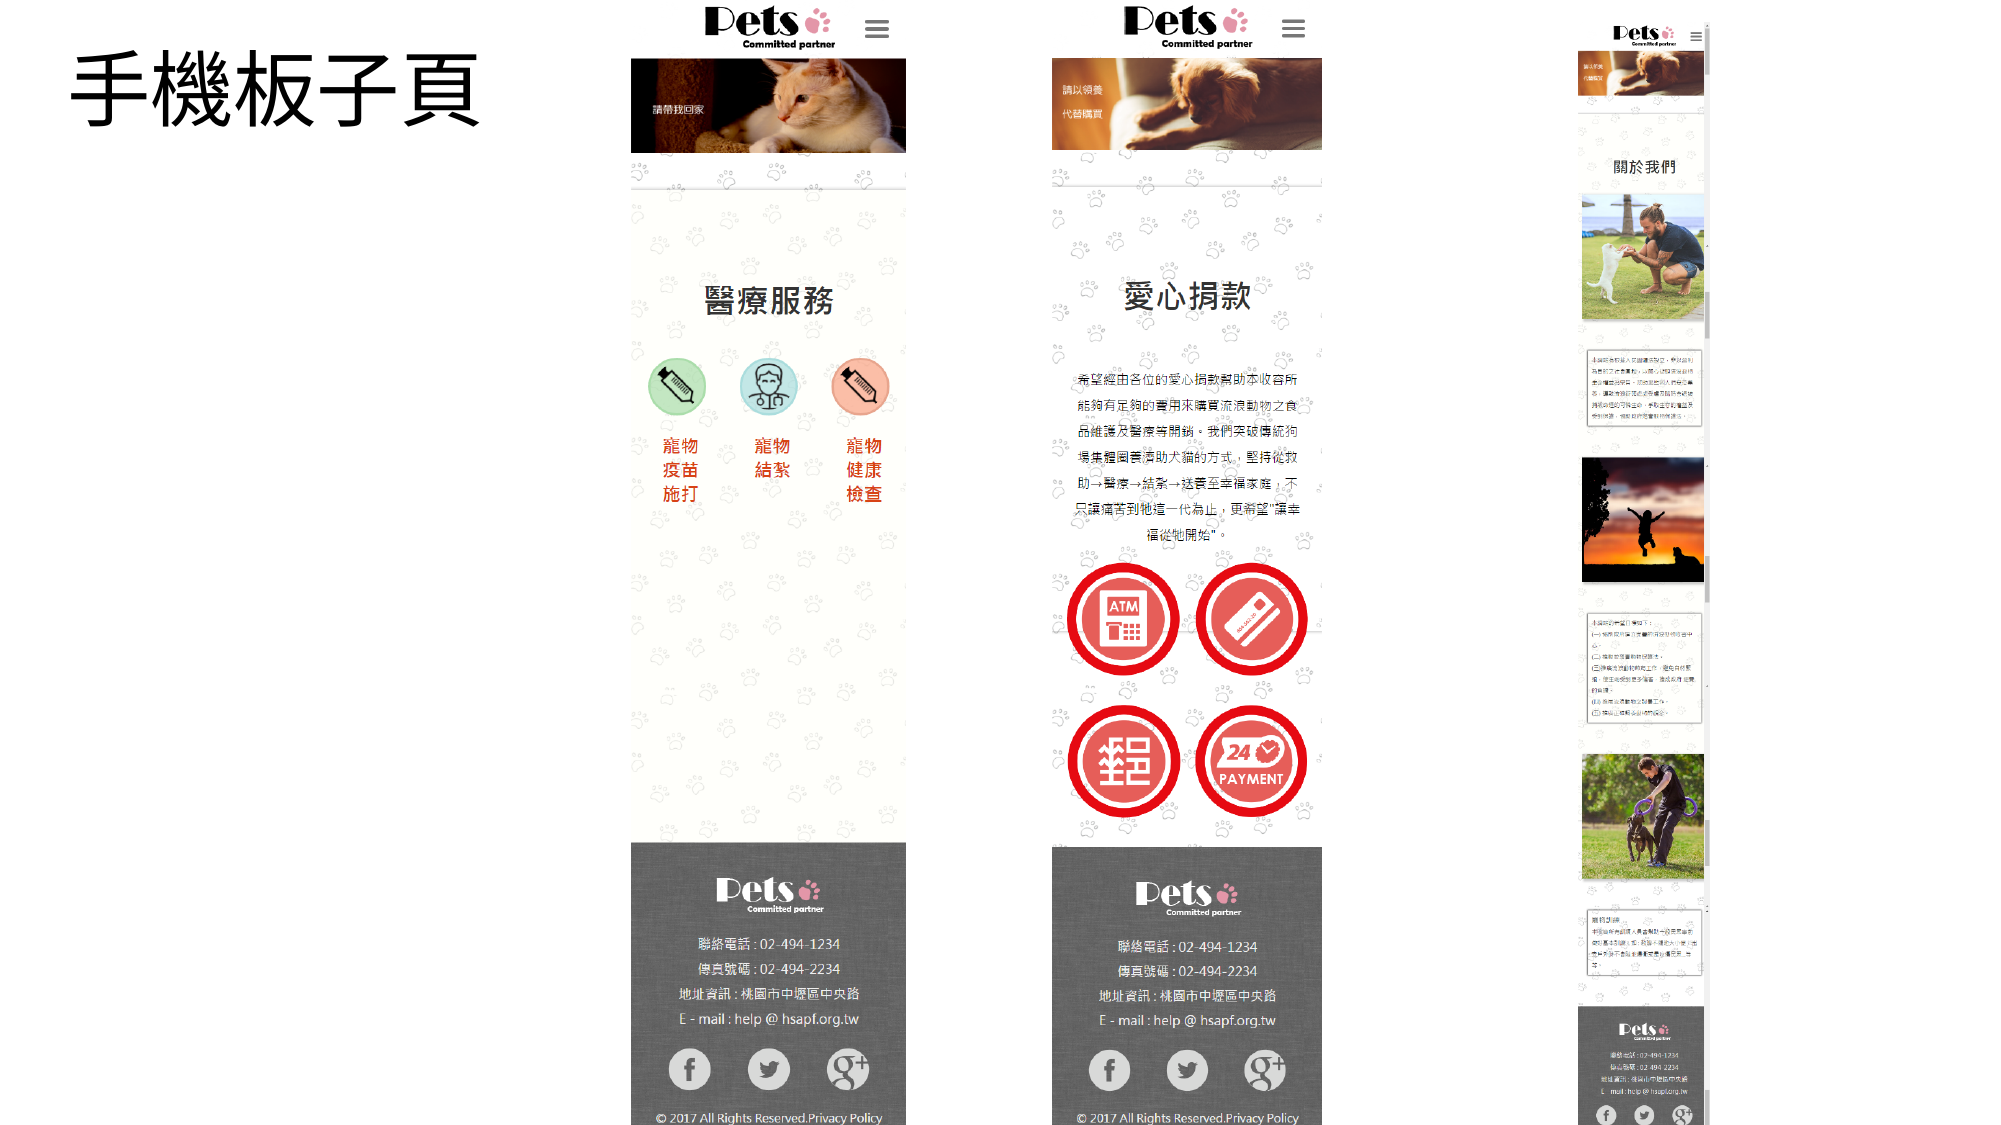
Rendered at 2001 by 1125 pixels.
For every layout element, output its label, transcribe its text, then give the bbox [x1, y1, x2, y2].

text_box 手機板子頁 [52, 22, 568, 164]
picture [631, 0, 906, 1125]
picture [1052, 0, 1322, 1125]
picture [1578, 22, 1710, 1125]
